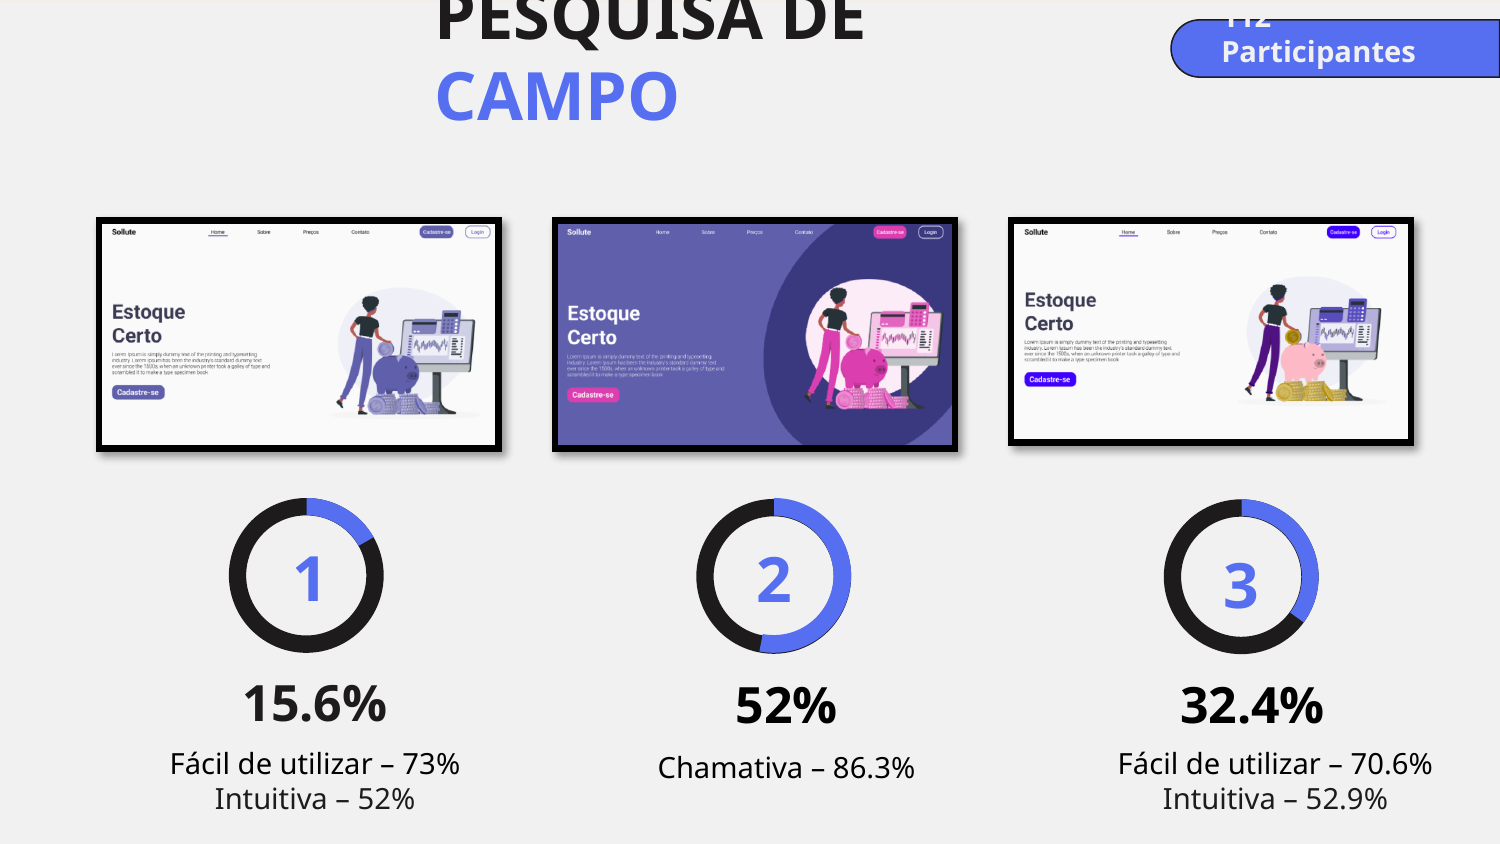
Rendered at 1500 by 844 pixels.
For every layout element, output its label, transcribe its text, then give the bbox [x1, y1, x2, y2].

picture [557, 223, 952, 446]
text_box [759, 497, 852, 653]
text_box Chamativa – 86.3% [611, 726, 962, 807]
text_box [228, 498, 384, 653]
text_box [696, 498, 834, 654]
title PESQUISA DE CAMPO [419, 6, 1081, 101]
text_box 3 [1209, 538, 1275, 628]
picture [101, 223, 496, 446]
text_box [1466, 19, 1500, 78]
text_box [1163, 499, 1304, 655]
text_box 15.6% [121, 663, 509, 739]
text_box [1241, 499, 1319, 623]
text_box [0, 0, 1500, 844]
picture [1014, 223, 1408, 440]
text_box 112 Participantes [1206, 19, 1466, 84]
text_box 32.4% [1058, 665, 1447, 741]
subtitle Fácil de utilizar – 70.6% Intuitiva – 52.9% [1071, 740, 1480, 821]
text_box 52% [592, 665, 981, 741]
text_box 2 [741, 532, 807, 623]
text_box [306, 498, 374, 546]
text_box Fácil de utilizar – 73% Intuitiva – 52% [139, 740, 491, 821]
text_box 1 [277, 532, 335, 622]
text_box [1171, 19, 1206, 78]
